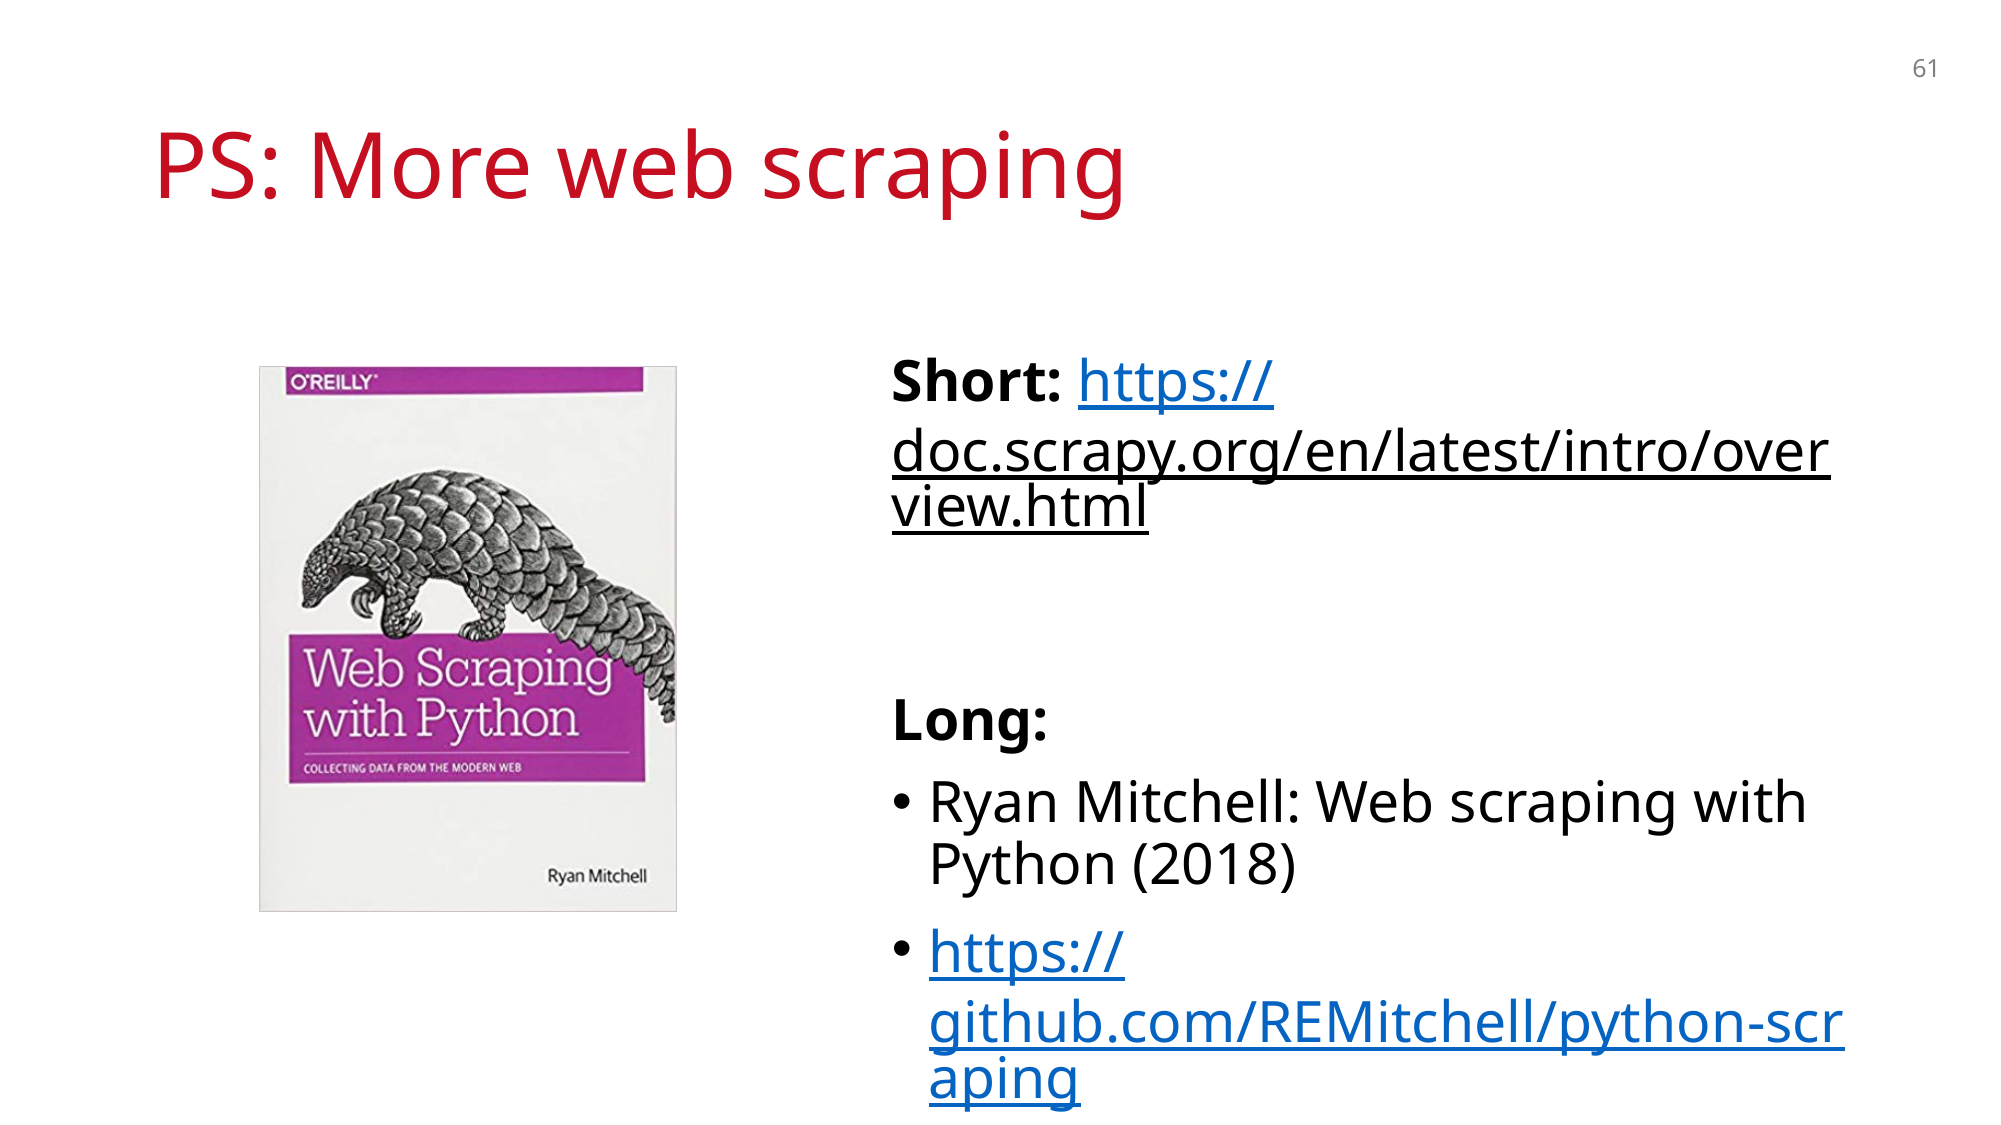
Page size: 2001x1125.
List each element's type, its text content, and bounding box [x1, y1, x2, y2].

list Short: https://doc.scrapy.org/en/latest/intro/overview.html Long: Ryan Mitchell: Web scraping with Python (2018) https://github.com/REMitchell/python-scraping [876, 337, 1863, 1014]
picture [259, 366, 677, 912]
slide_number 61 [1505, 39, 1956, 100]
title PS: More web scraping [137, 59, 1863, 278]
